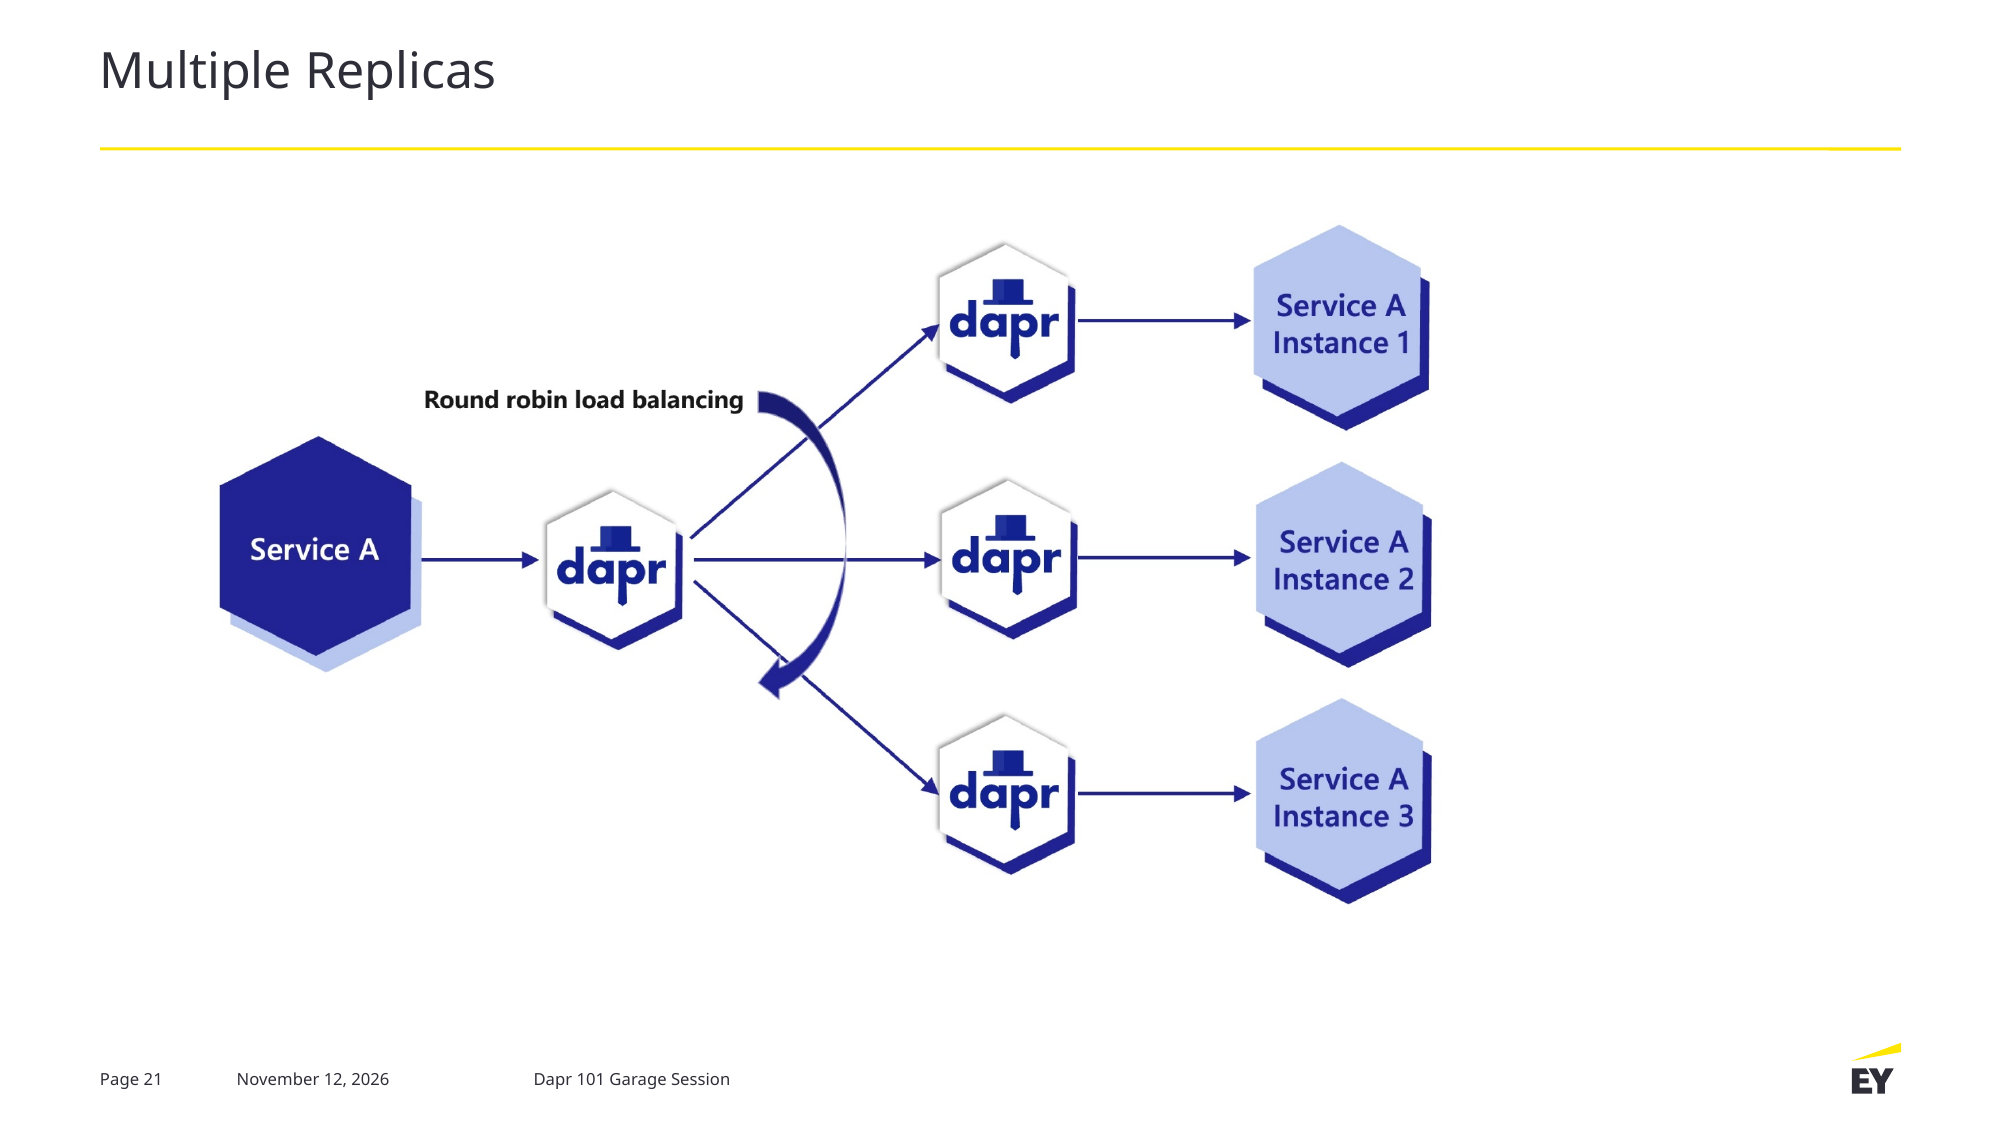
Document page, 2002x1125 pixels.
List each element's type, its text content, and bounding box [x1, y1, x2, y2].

picture [99, 165, 1524, 960]
title Multiple Replicas [100, 48, 1901, 146]
